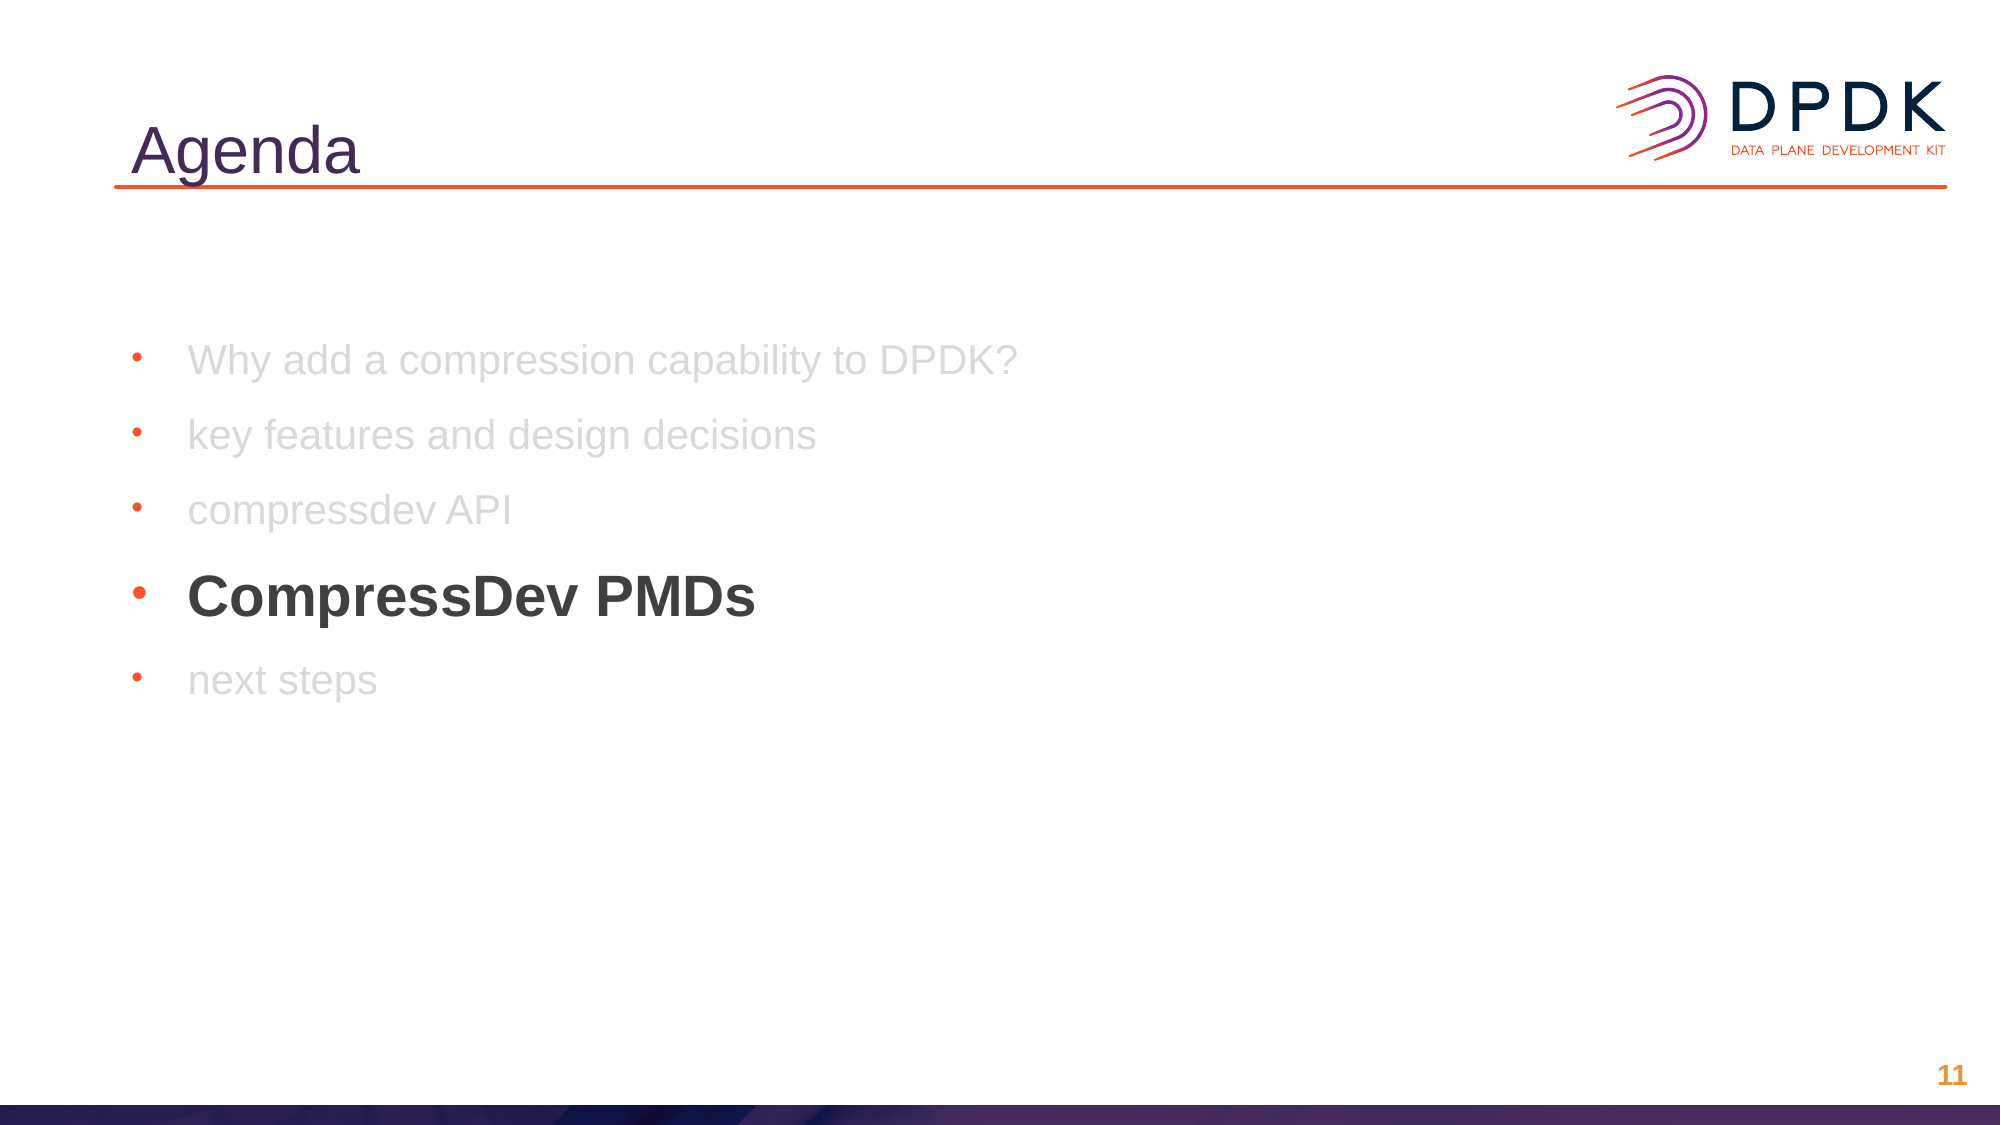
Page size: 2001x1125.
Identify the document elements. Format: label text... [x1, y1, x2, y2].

picture [1616, 75, 1946, 161]
title Agenda [116, 88, 1413, 205]
list Why add a compression capability to DPDK? key features and design decisions compressdev API CompressDev PMDs next steps [116, 324, 1689, 990]
picture [0, 1105, 2000, 1125]
